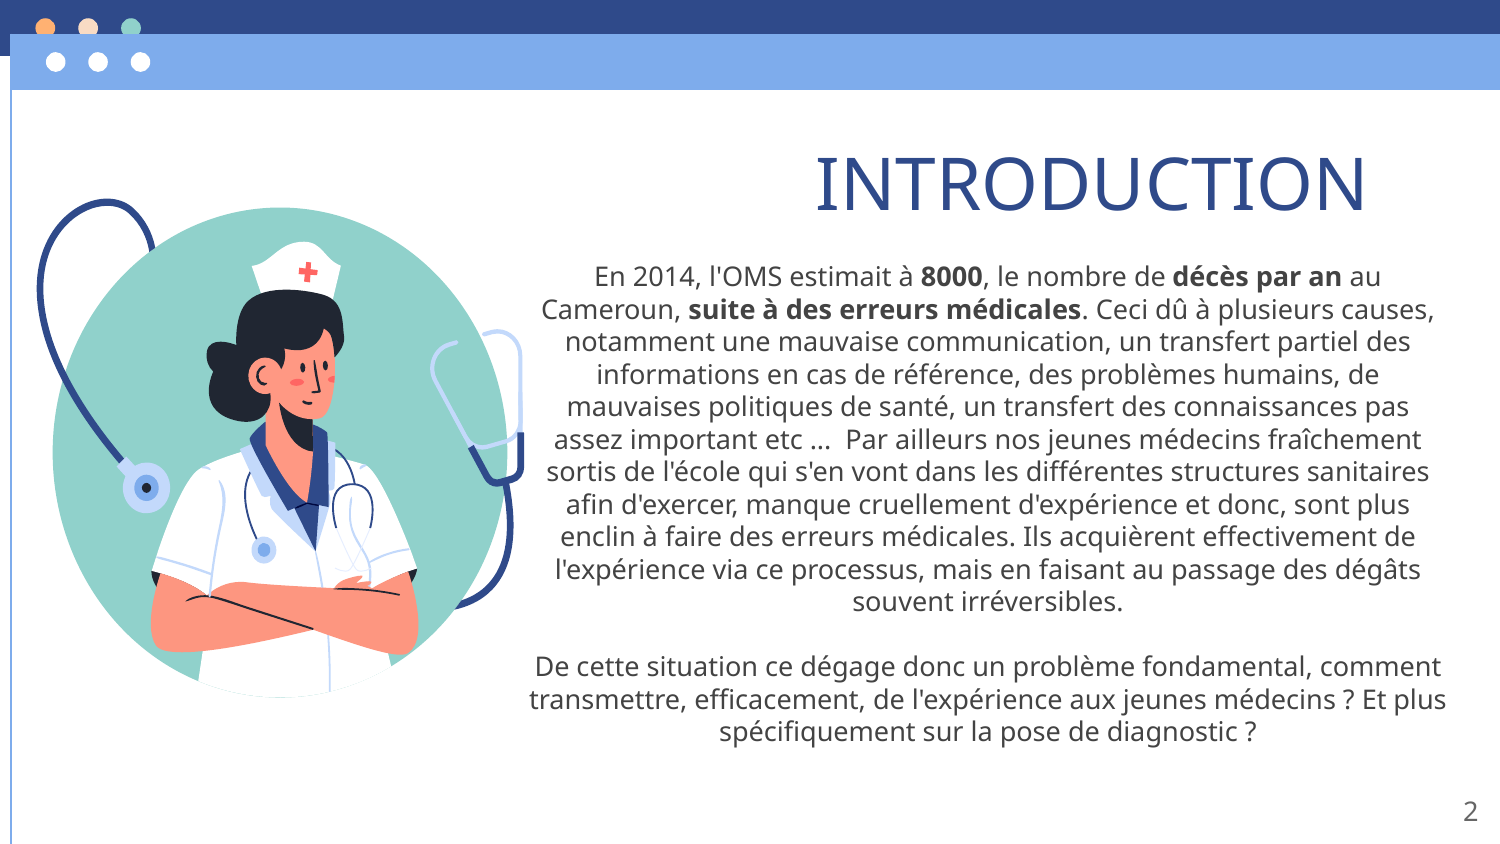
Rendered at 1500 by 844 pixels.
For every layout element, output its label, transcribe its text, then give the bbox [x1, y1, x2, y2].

subtitle En 2014, l'OMS estimait à 8000, le nombre de décès par an au Cameroun, suite à des erreurs médicales. Ceci dû à plusieurs causes, notamment une mauvaise communication, un transfert partiel des informations en cas de référence, des problèmes humains, de mauvaises politiques de santé, un transfert des connaissances pas assez important etc ... Par ailleurs nos jeunes médecins fraîchement sortis de l'école qui s'en vont dans les différentes structures sanitaires afin d'exercer, manque cruellement d'expérience et donc, sont plus enclin à faire des erreurs médicales. Ils acquièrent effectivement de l'expérience via ce processus, mais en faisant au passage des dégâts souvent irréversibles. De cette situation ce dégage donc un problème fondamental, comment transmettre, efficacement, de l'expérience aux jeunes médecins ? Et plus spécifiquement sur la pose de diagnostic ? [513, 244, 1462, 764]
title INTRODUCTION [688, 100, 1385, 241]
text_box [29, 198, 525, 698]
slide_number ‹#› [1403, 779, 1494, 844]
